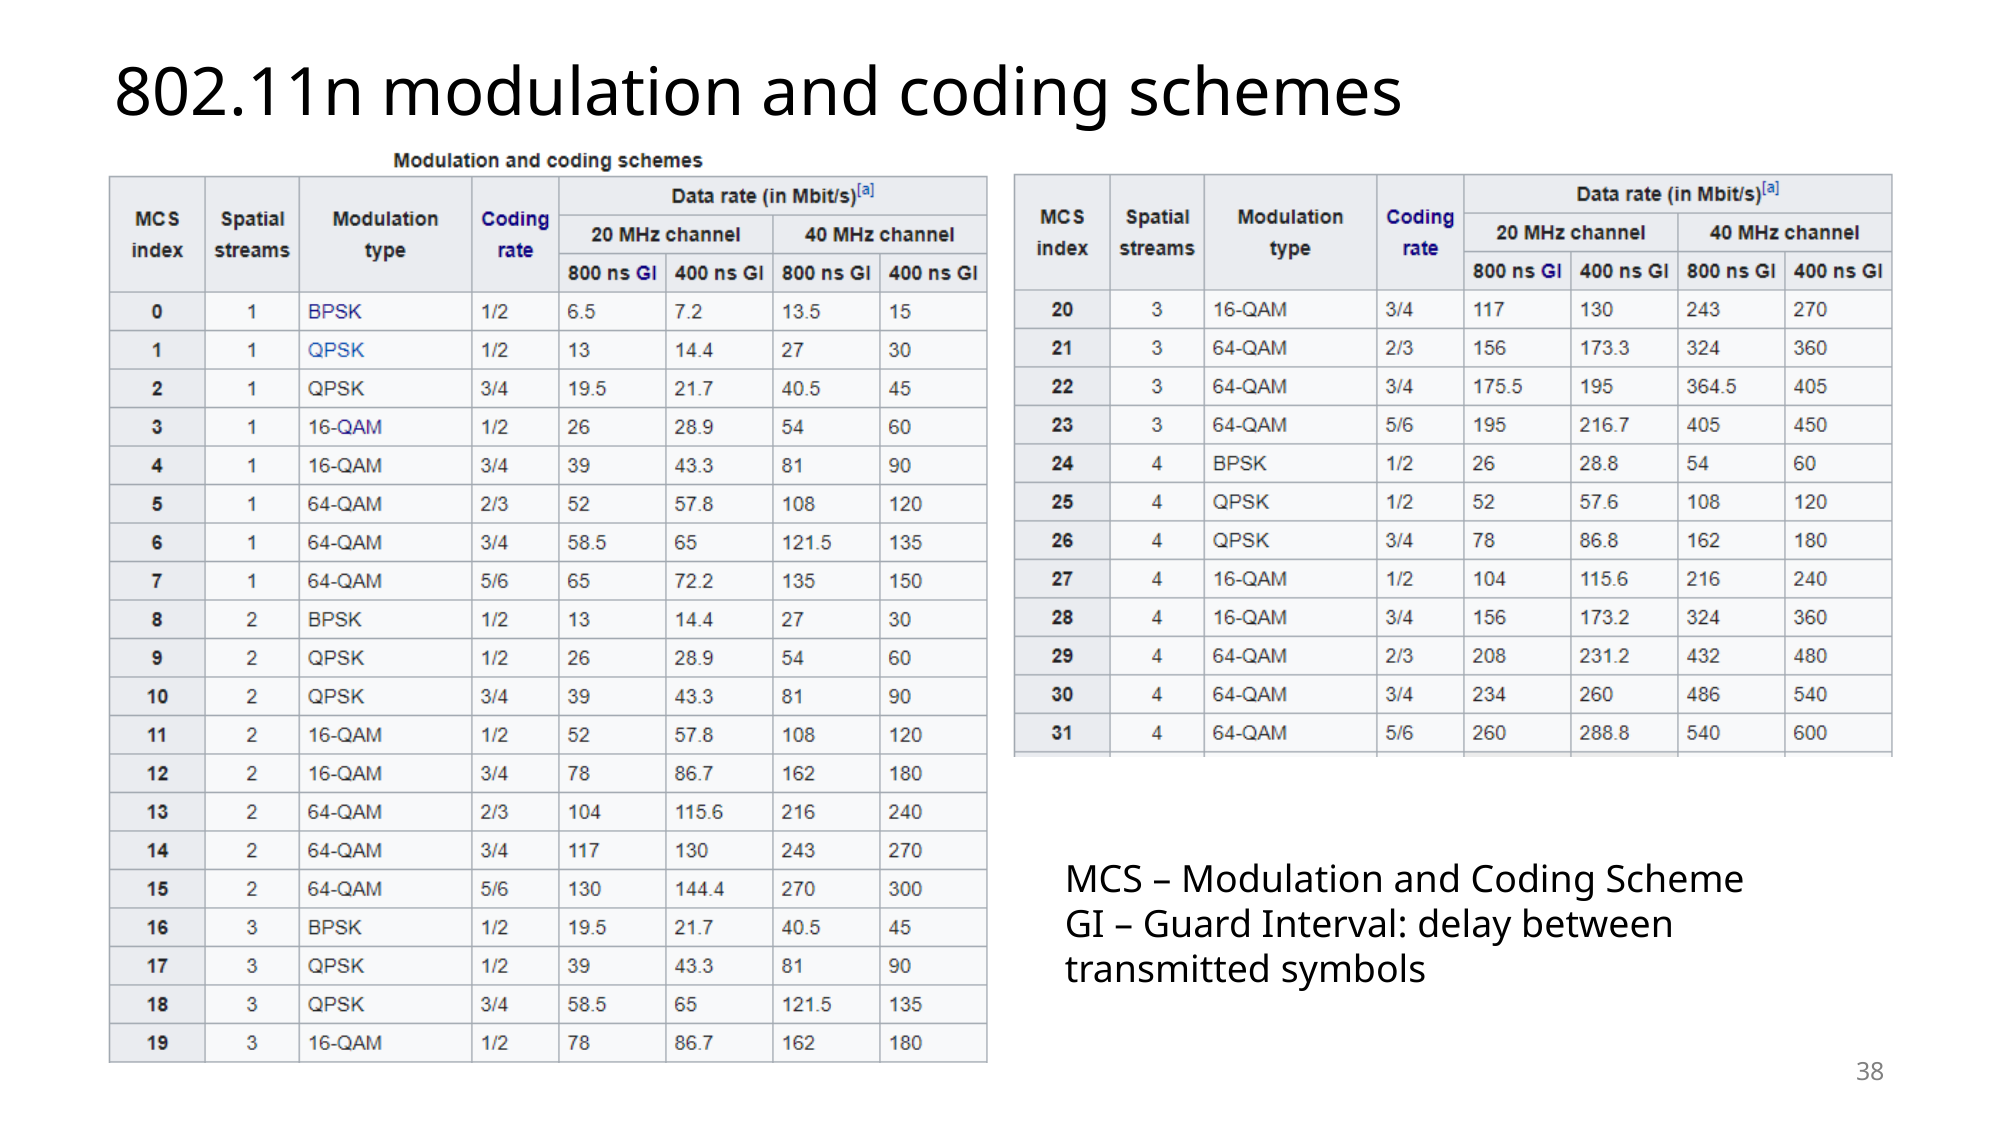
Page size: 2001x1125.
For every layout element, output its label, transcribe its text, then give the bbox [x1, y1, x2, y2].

picture [99, 149, 995, 1063]
picture [1004, 170, 1900, 757]
slide_number 38 [1749, 1042, 1900, 1103]
title 802.11n modulation and coding schemes [99, 37, 1900, 150]
text_box MCS – Modulation and Coding Scheme GI – Guard Interval: delay between transmitted symbols [1050, 848, 1805, 998]
